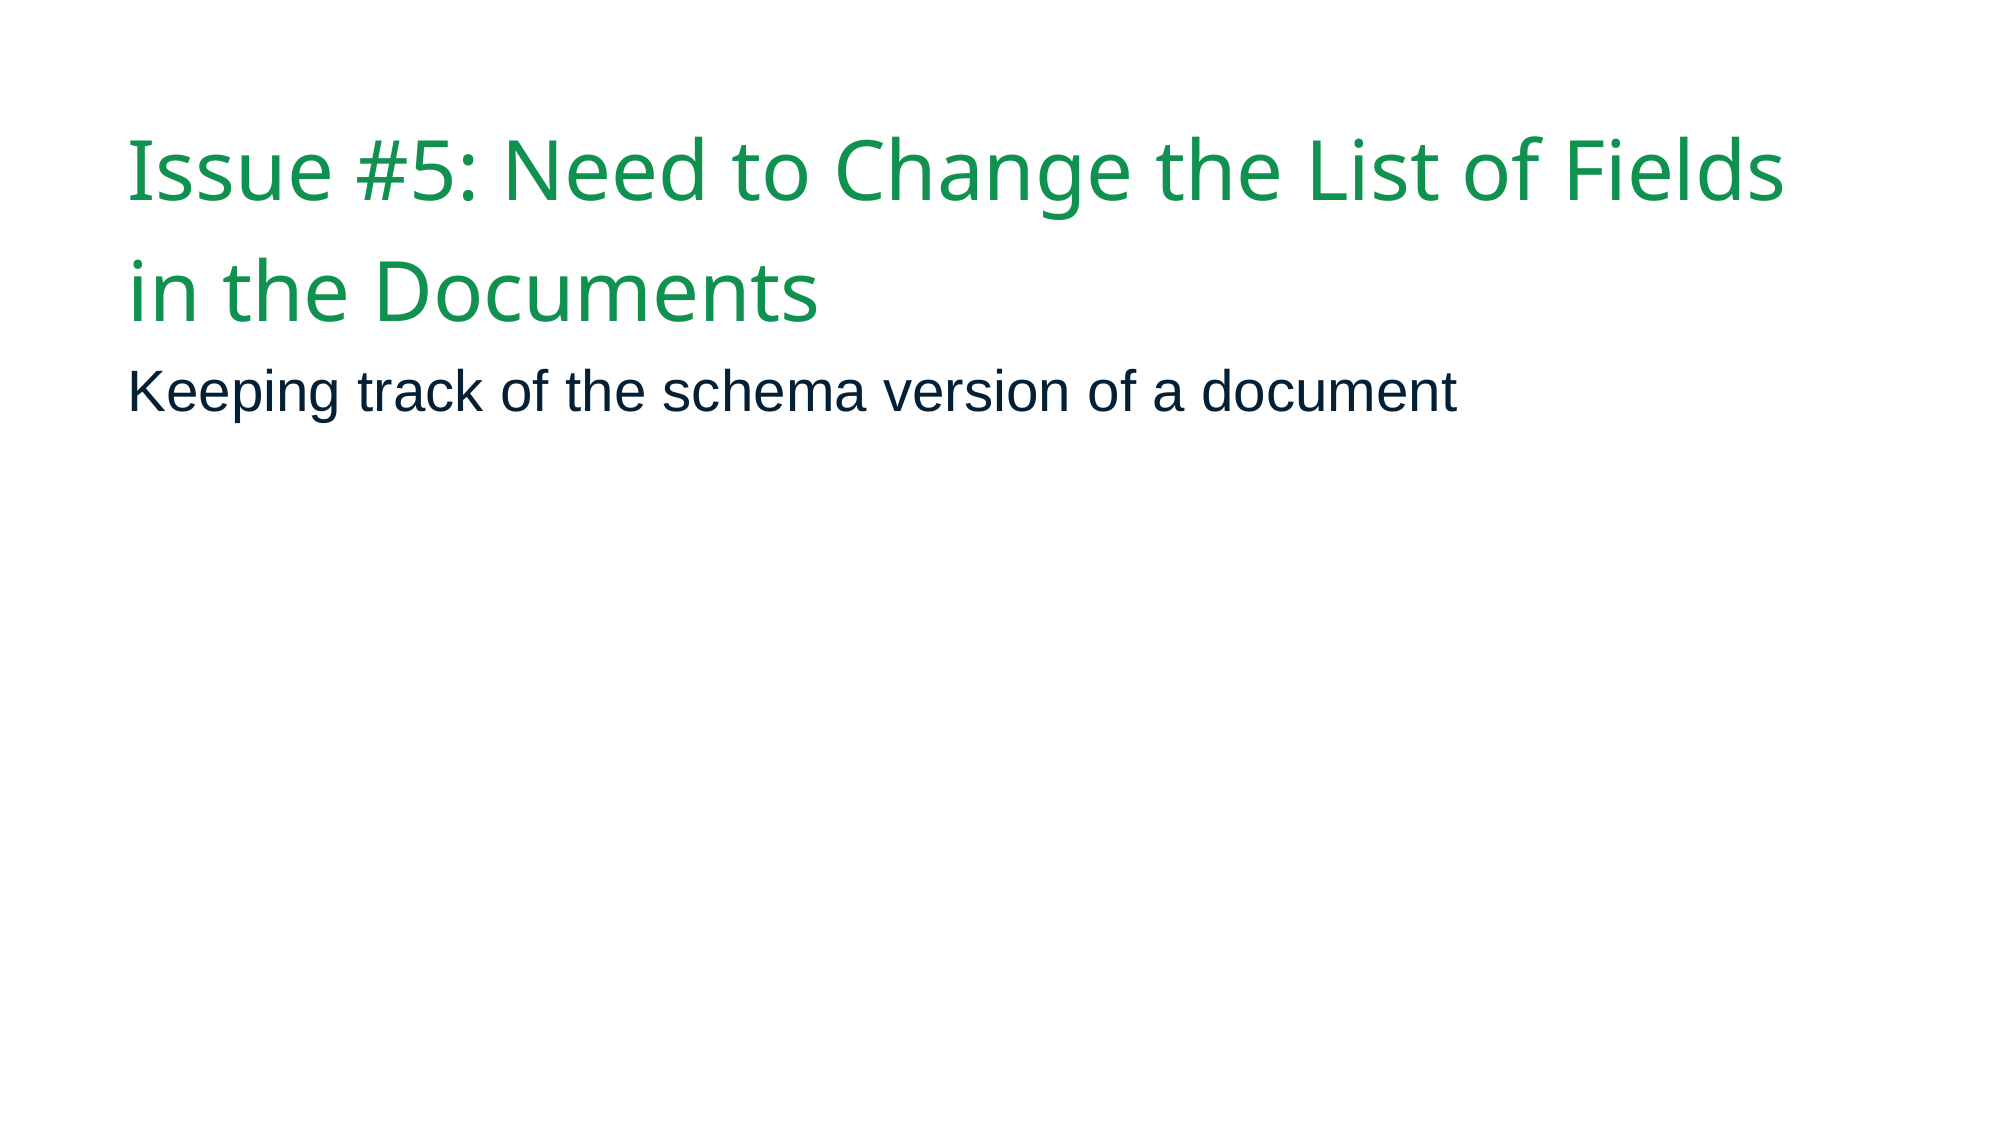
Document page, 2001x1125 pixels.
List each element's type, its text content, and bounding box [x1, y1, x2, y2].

title Issue #5: Need to Change the List of Fields in the Documents [112, 103, 1897, 347]
text_box Keeping track of the schema version of a document [112, 347, 1897, 889]
